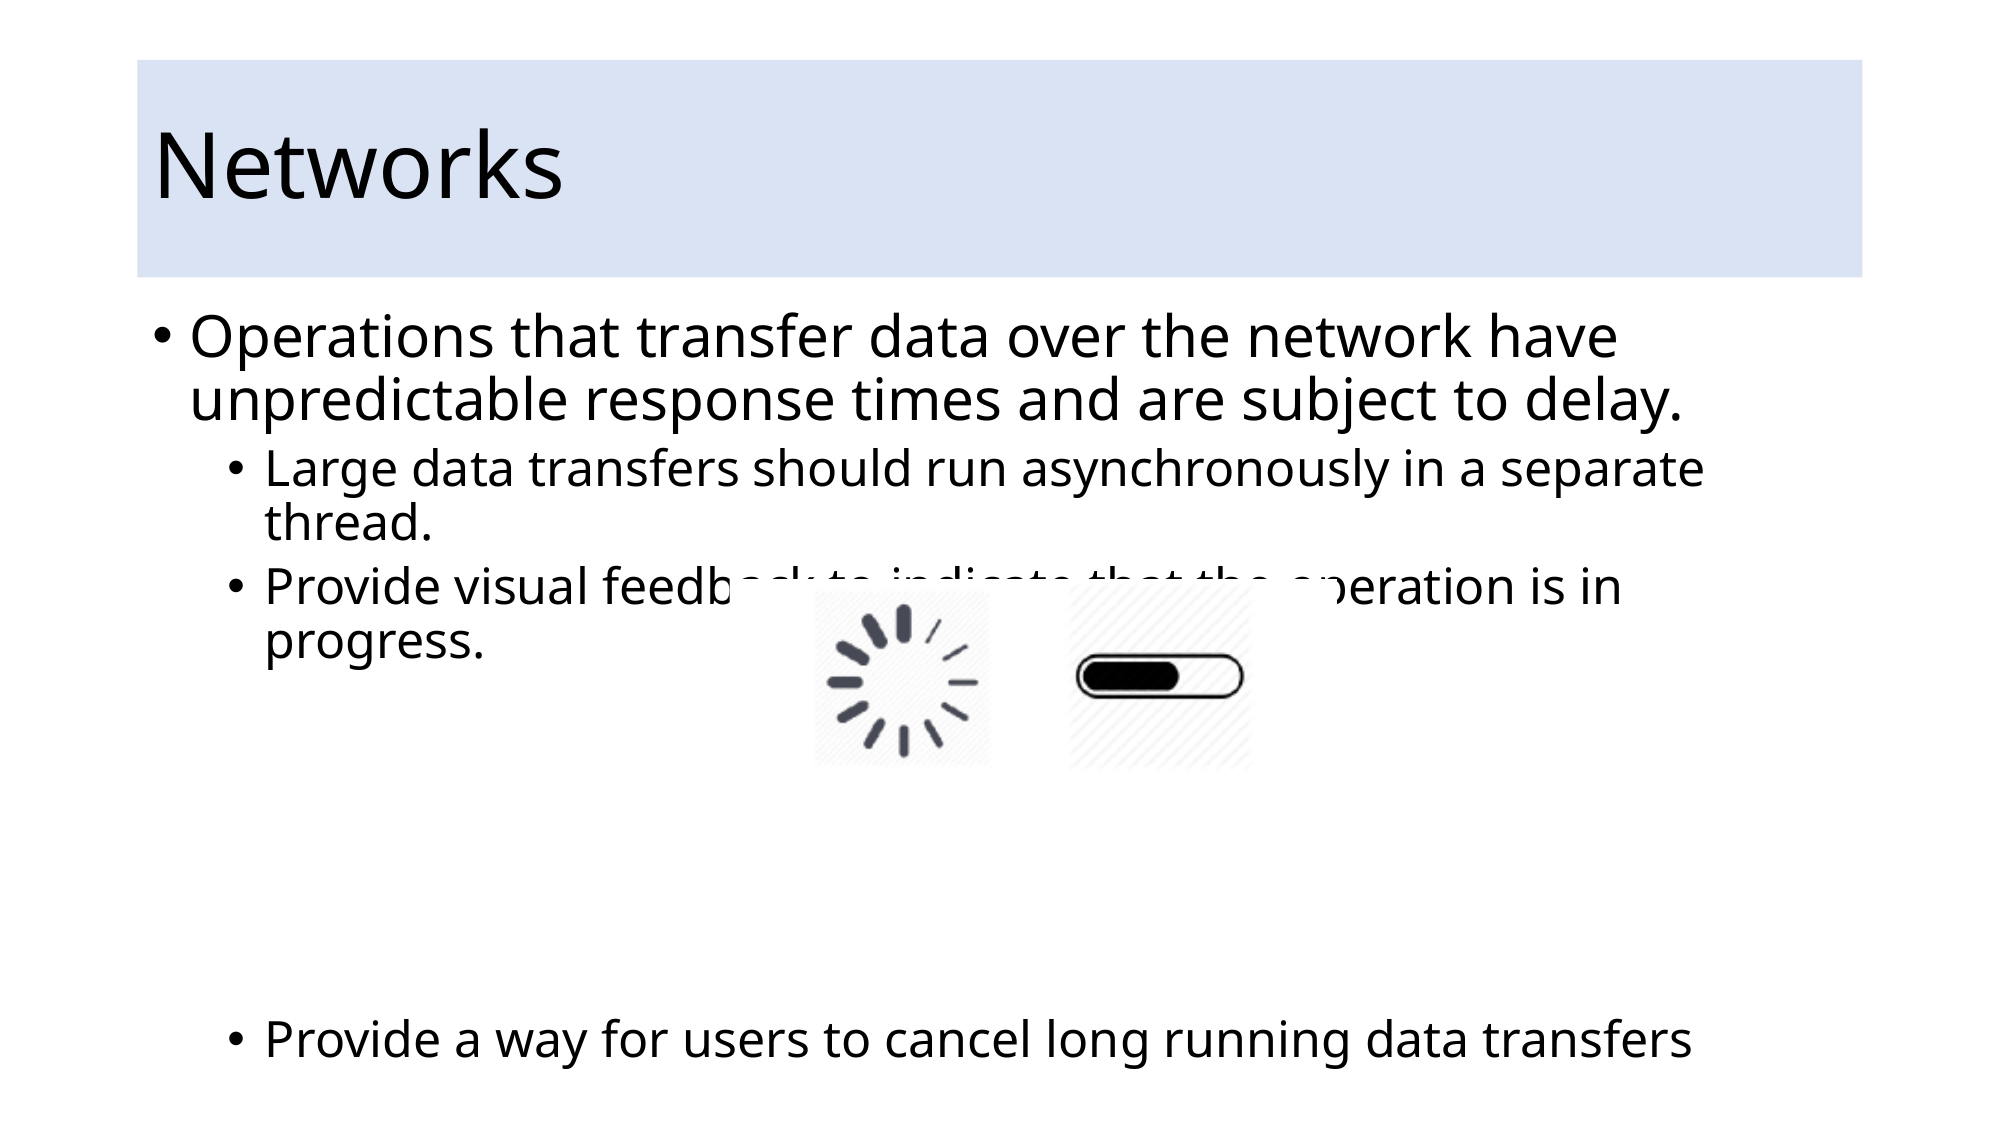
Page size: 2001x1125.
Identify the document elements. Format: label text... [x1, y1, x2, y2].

title Networks [137, 59, 1863, 278]
picture [729, 579, 1337, 799]
list Operations that transfer data over the network have unpredictable response times and are subject to delay. Large data transfers should run asynchronously in a separate thread. Provide visual feedback to indicate that the operation is in progress. Provide a way for users to cancel long running data transfers [137, 299, 1863, 1014]
